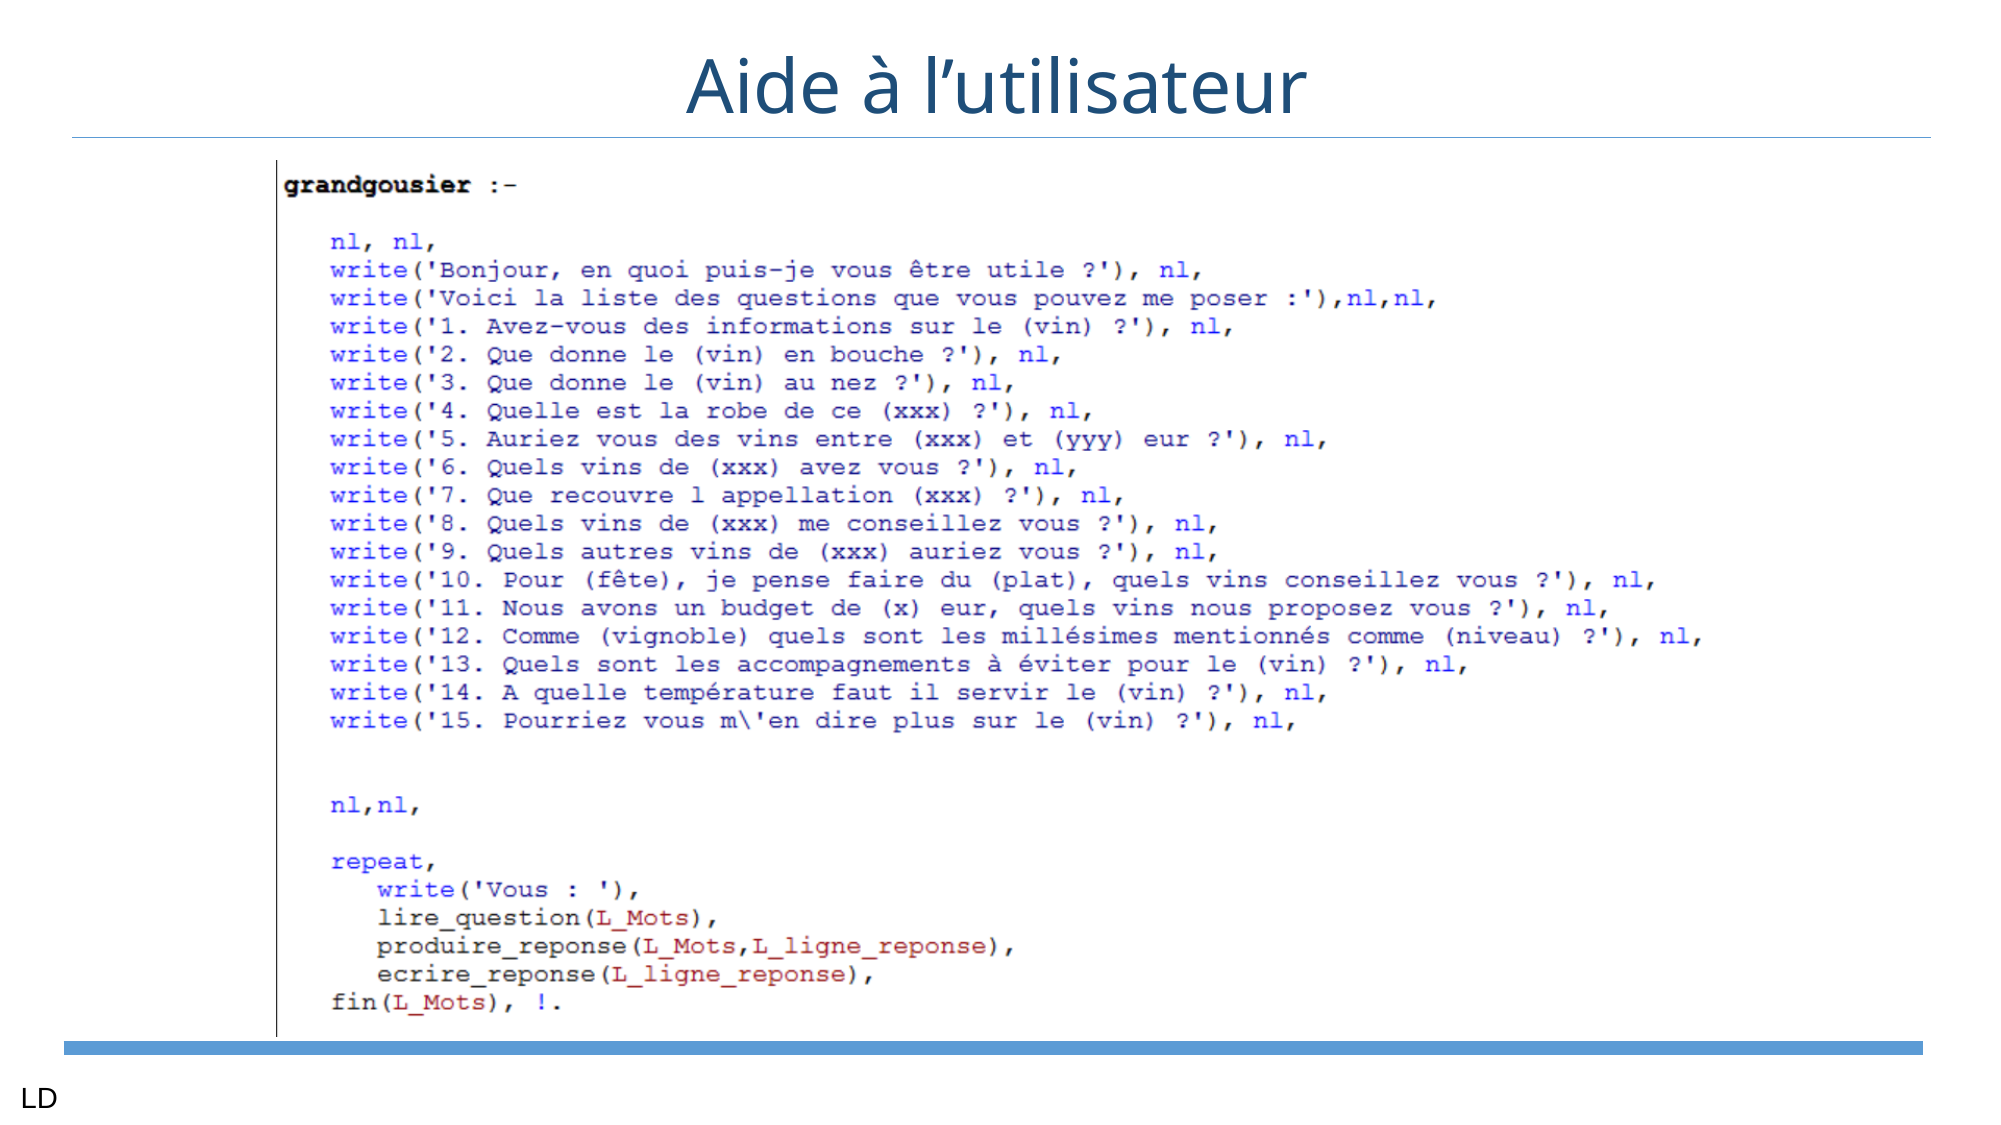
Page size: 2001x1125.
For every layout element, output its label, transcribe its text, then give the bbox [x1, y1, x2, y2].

picture [276, 160, 1777, 1037]
text_box LD [5, 1063, 82, 1116]
text_box Aide à l’utilisateur [72, 31, 1923, 137]
